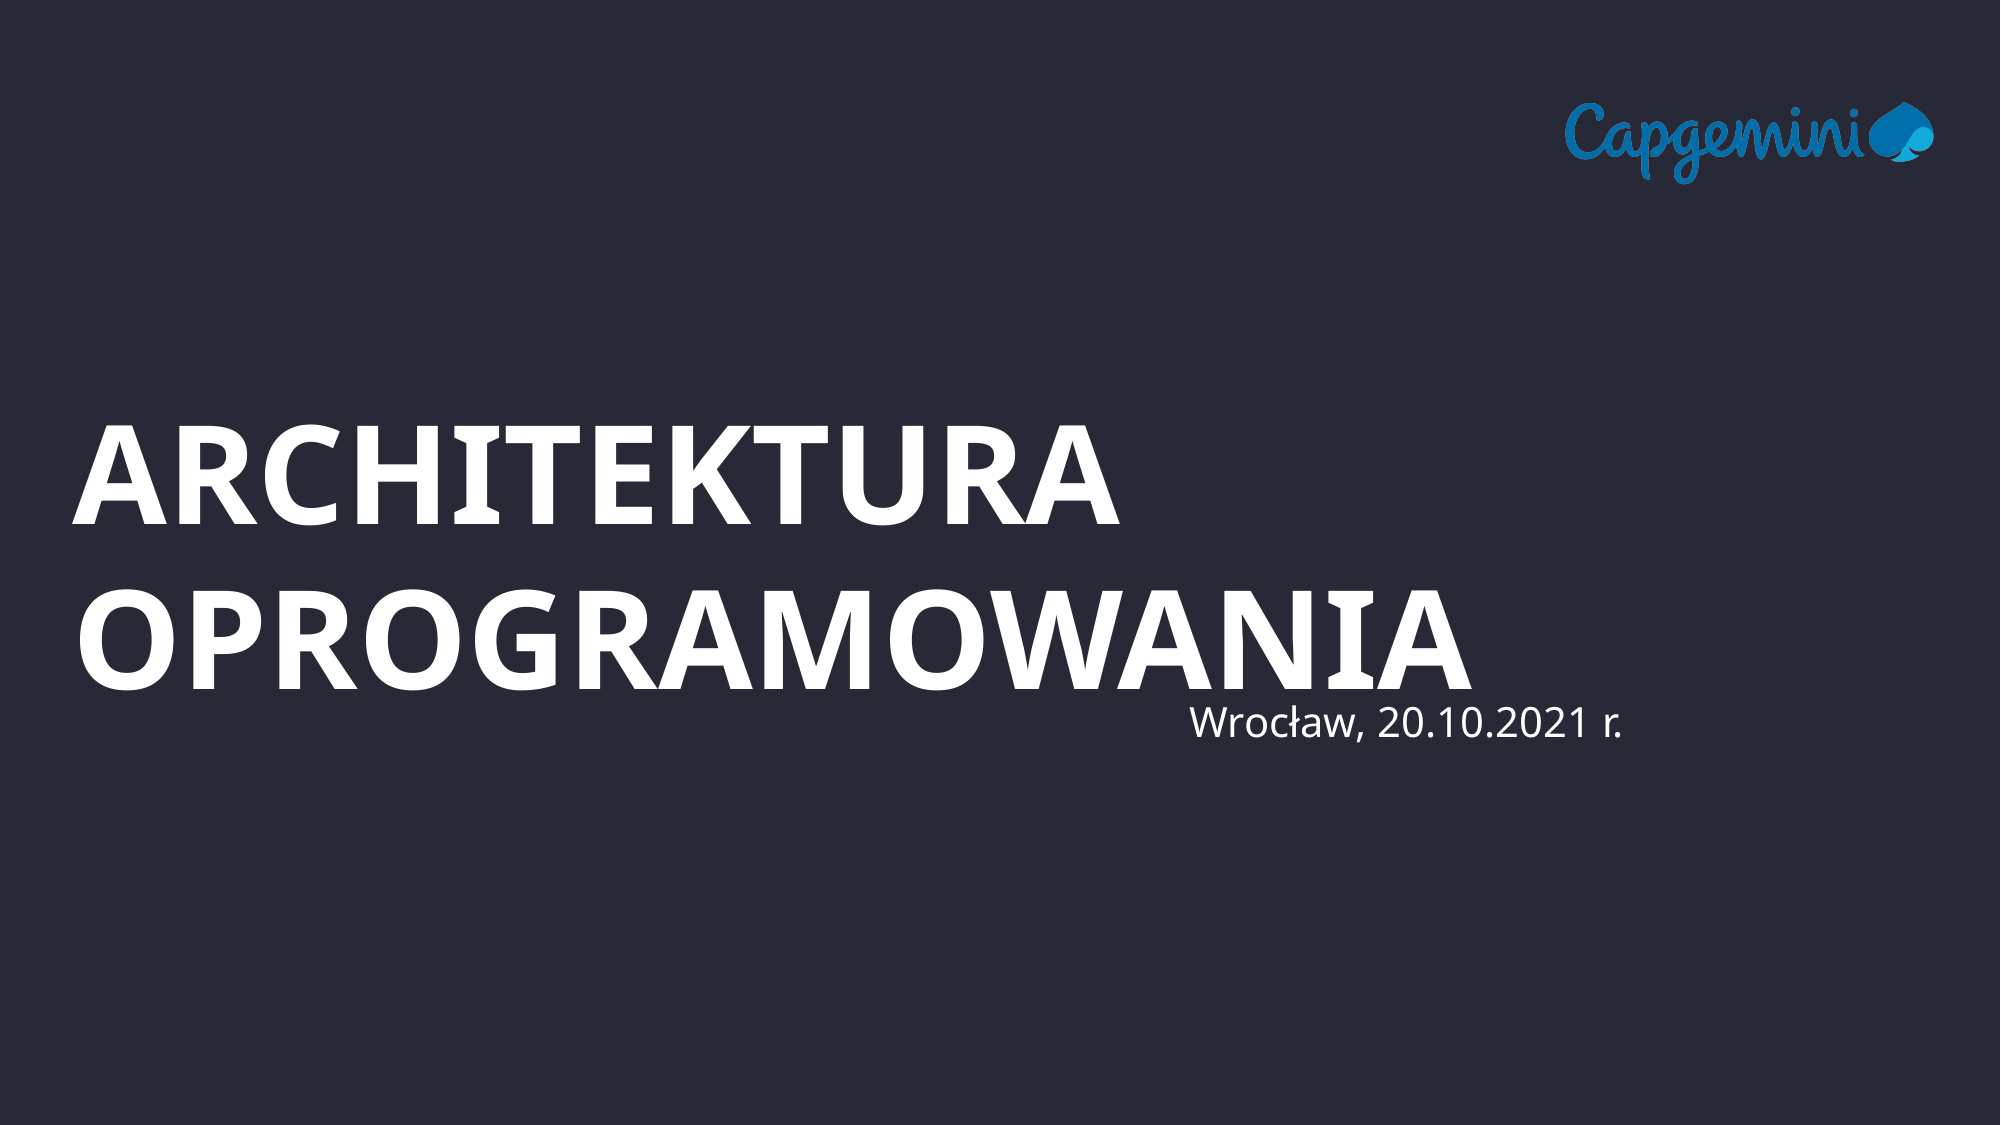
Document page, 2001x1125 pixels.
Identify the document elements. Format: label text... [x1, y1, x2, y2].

title Architektura oprogramowania [66, 383, 1935, 717]
picture [1501, 42, 1998, 244]
subtitle Wrocław, 20.10.2021 r. [66, 717, 1933, 747]
